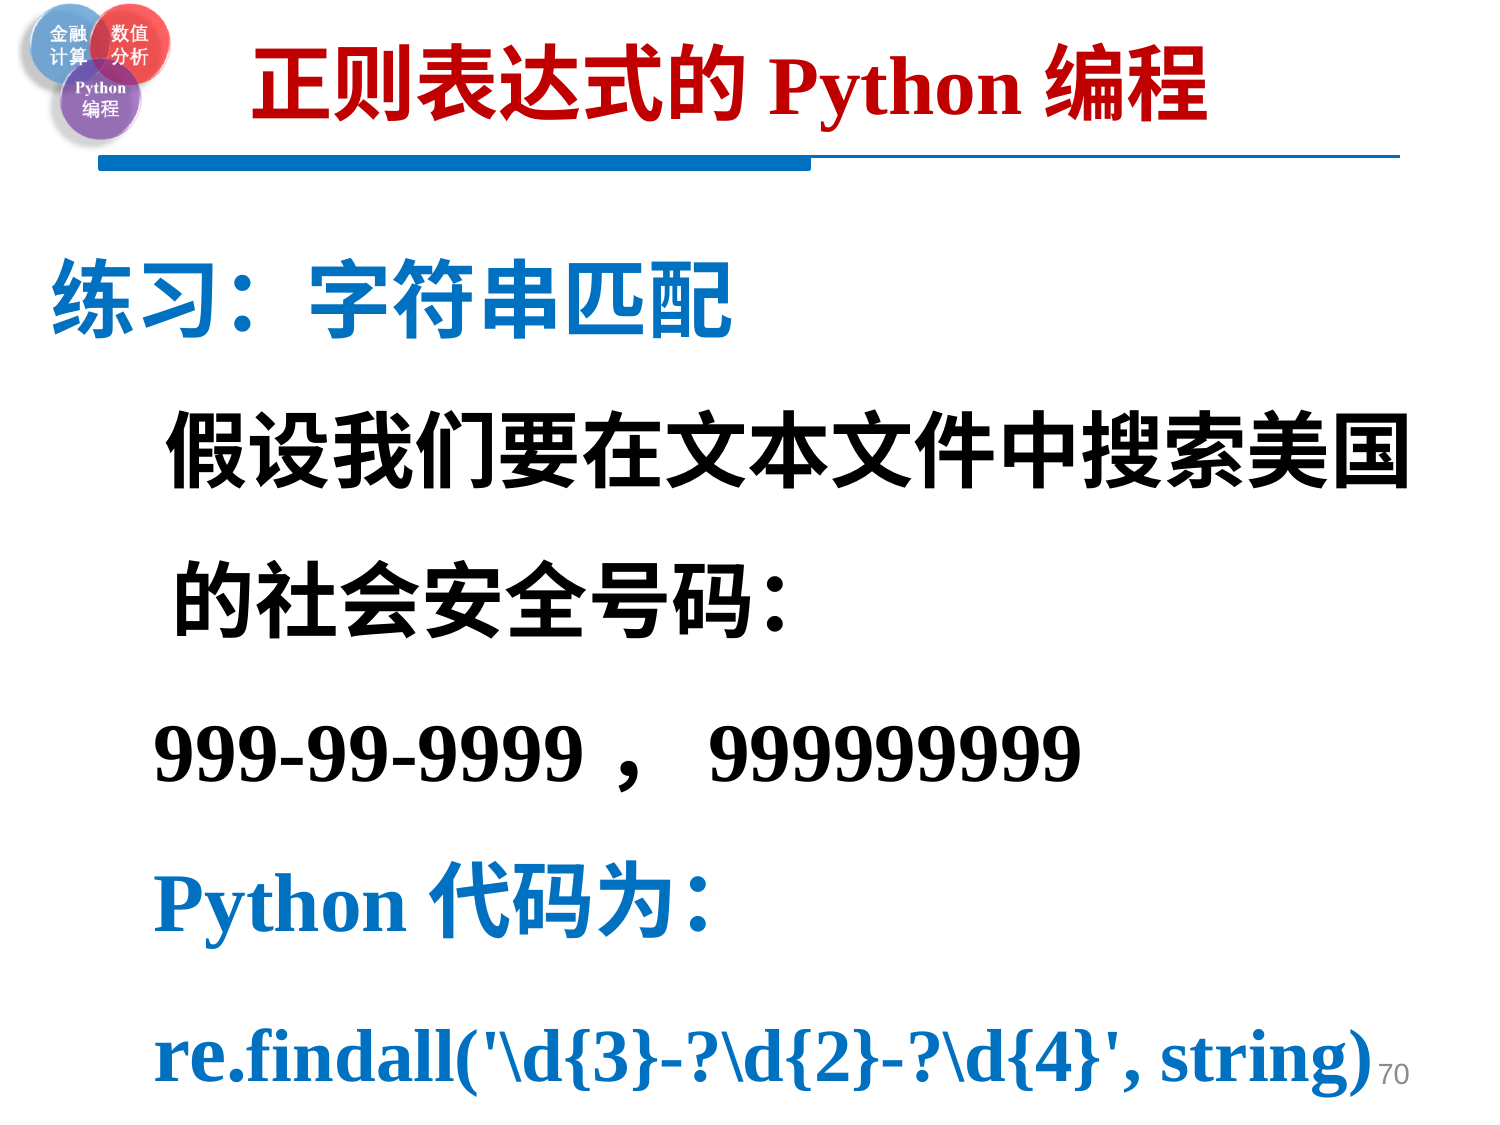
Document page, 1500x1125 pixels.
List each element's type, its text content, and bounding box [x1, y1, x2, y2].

text_box 正则表达式的Python编程 [234, 23, 1418, 139]
picture [17, 0, 172, 154]
slide_number 70 [1074, 1067, 1425, 1103]
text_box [100, 156, 1400, 169]
text_box 练习：字符串匹配 假设我们要在文本文件中搜索美国的社会安全号码： 999-99-9999，999999999 Python代码为： re.findall('\d{3}-?\d{2}-?\d{4}', string) [35, 187, 1465, 1067]
